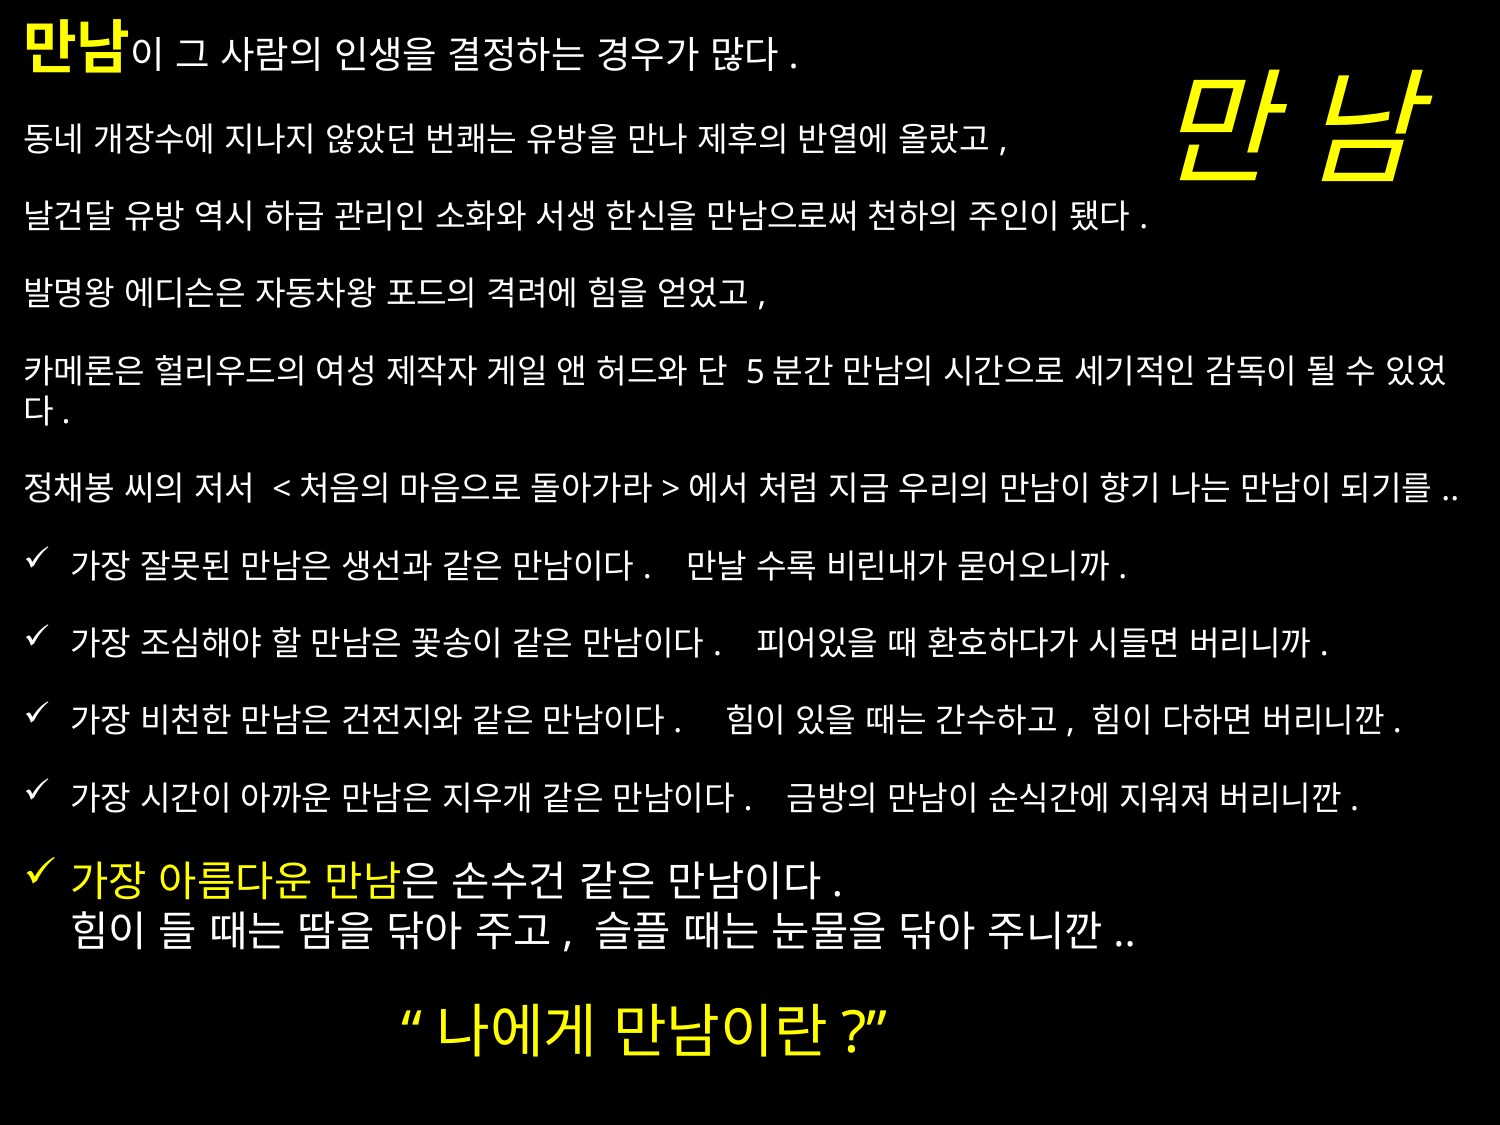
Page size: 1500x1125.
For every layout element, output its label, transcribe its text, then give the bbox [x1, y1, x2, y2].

text_box 만 남 [1128, 10, 1447, 206]
text_box 만남이 그 사람의 인생을 결정하는 경우가 많다. 동네 개장수에 지나지 않았던 번쾌는 유방을 만나 제후의 반열에 올랐고, 날건달 유방 역시 하급 관리인 소화와 서생 한신을 만남으로써 천하의 주인이 됐다. 발명왕 에디슨은 자동차왕 포드의 격려에 힘을 얻었고, 카메론은 헐리우드의 여성 제작자 게일 앤 허드와 단 5분간 만남의 시간으로 세기적인 감독이 될 수 있었다. 정채봉 씨의 저서 <처음의 마음으로 돌아가라>에서 처럼 지금 우리의 만남이 향기 나는 만남이 되기를.. 가장 잘못된 만남은 생선과 같은 만남이다. 만날 수록 비린내가 묻어오니까. 가장 조심해야 할 만남은 꽃송이 같은 만남이다. 피어있을 때 환호하다가 시들면 버리니까. 가장 비천한 만남은 건전지와 같은 만남이다. 힘이 있을 때는 간수하고, 힘이 다하면 버리니깐. 가장 시간이 아까운 만남은 지우개 같은 만남이다. 금방의 만남이 순식간에 지워져 버리니깐. 가장 아름다운 만남은 손수건 같은 만남이다. 힘이 들 때는 땀을 닦아 주고, 슬플 때는 눈물을 닦아 주니깐.. “나에게 만남이란?” [8, 2, 1500, 1072]
